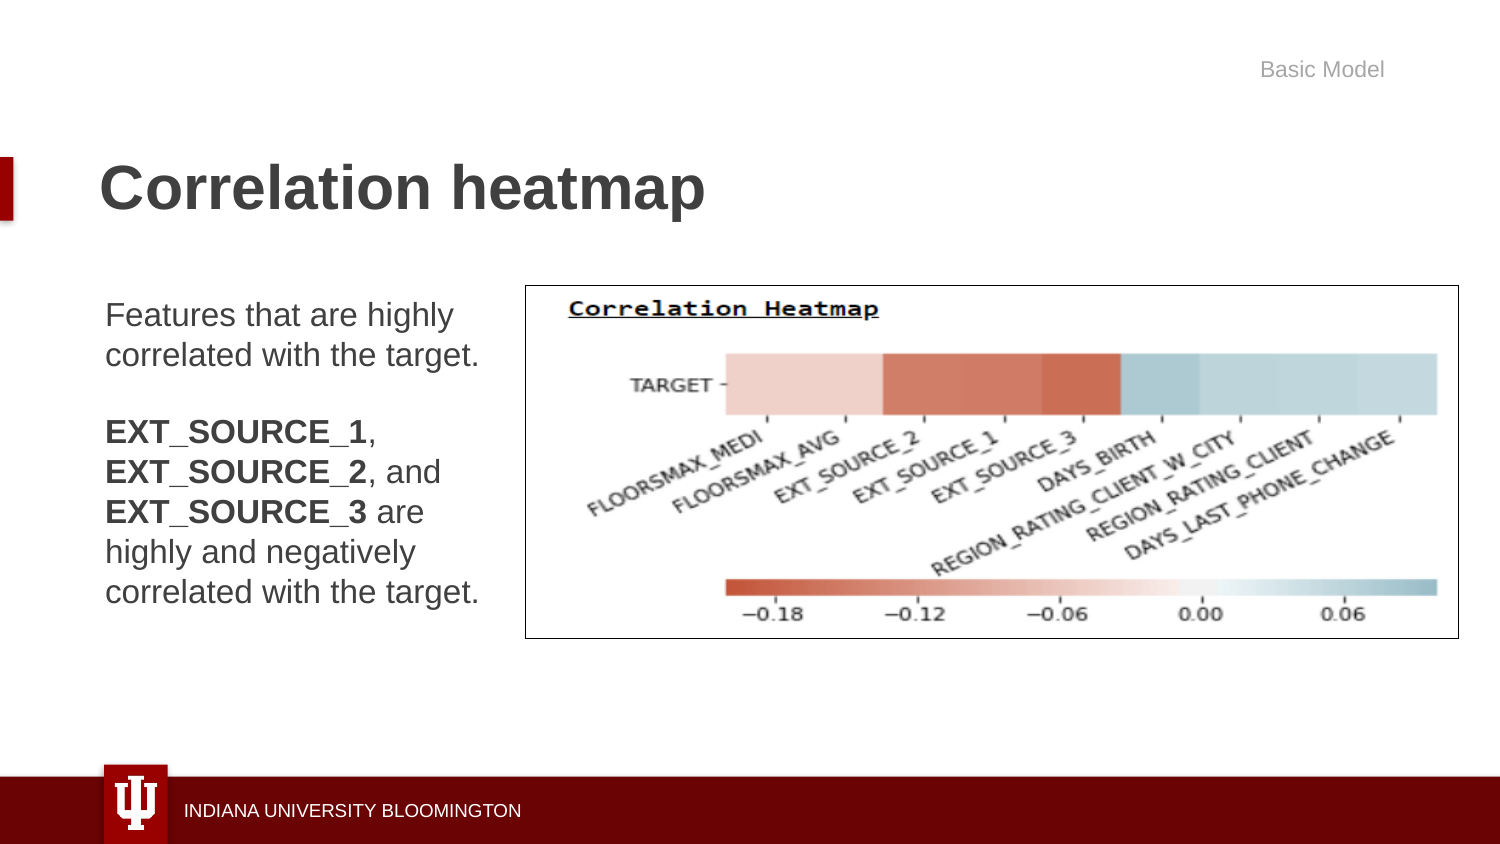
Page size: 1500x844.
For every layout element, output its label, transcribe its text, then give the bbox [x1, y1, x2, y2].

title Correlation heatmap [84, 127, 1294, 242]
picture [525, 285, 1459, 640]
list Basic Model [792, 46, 1400, 89]
list Features that are highly correlated with the target. EXT_SOURCE_1, EXT_SOURCE_2, and EXT_SOURCE_3 are highly and negatively correlated with the target. [14, 285, 509, 747]
